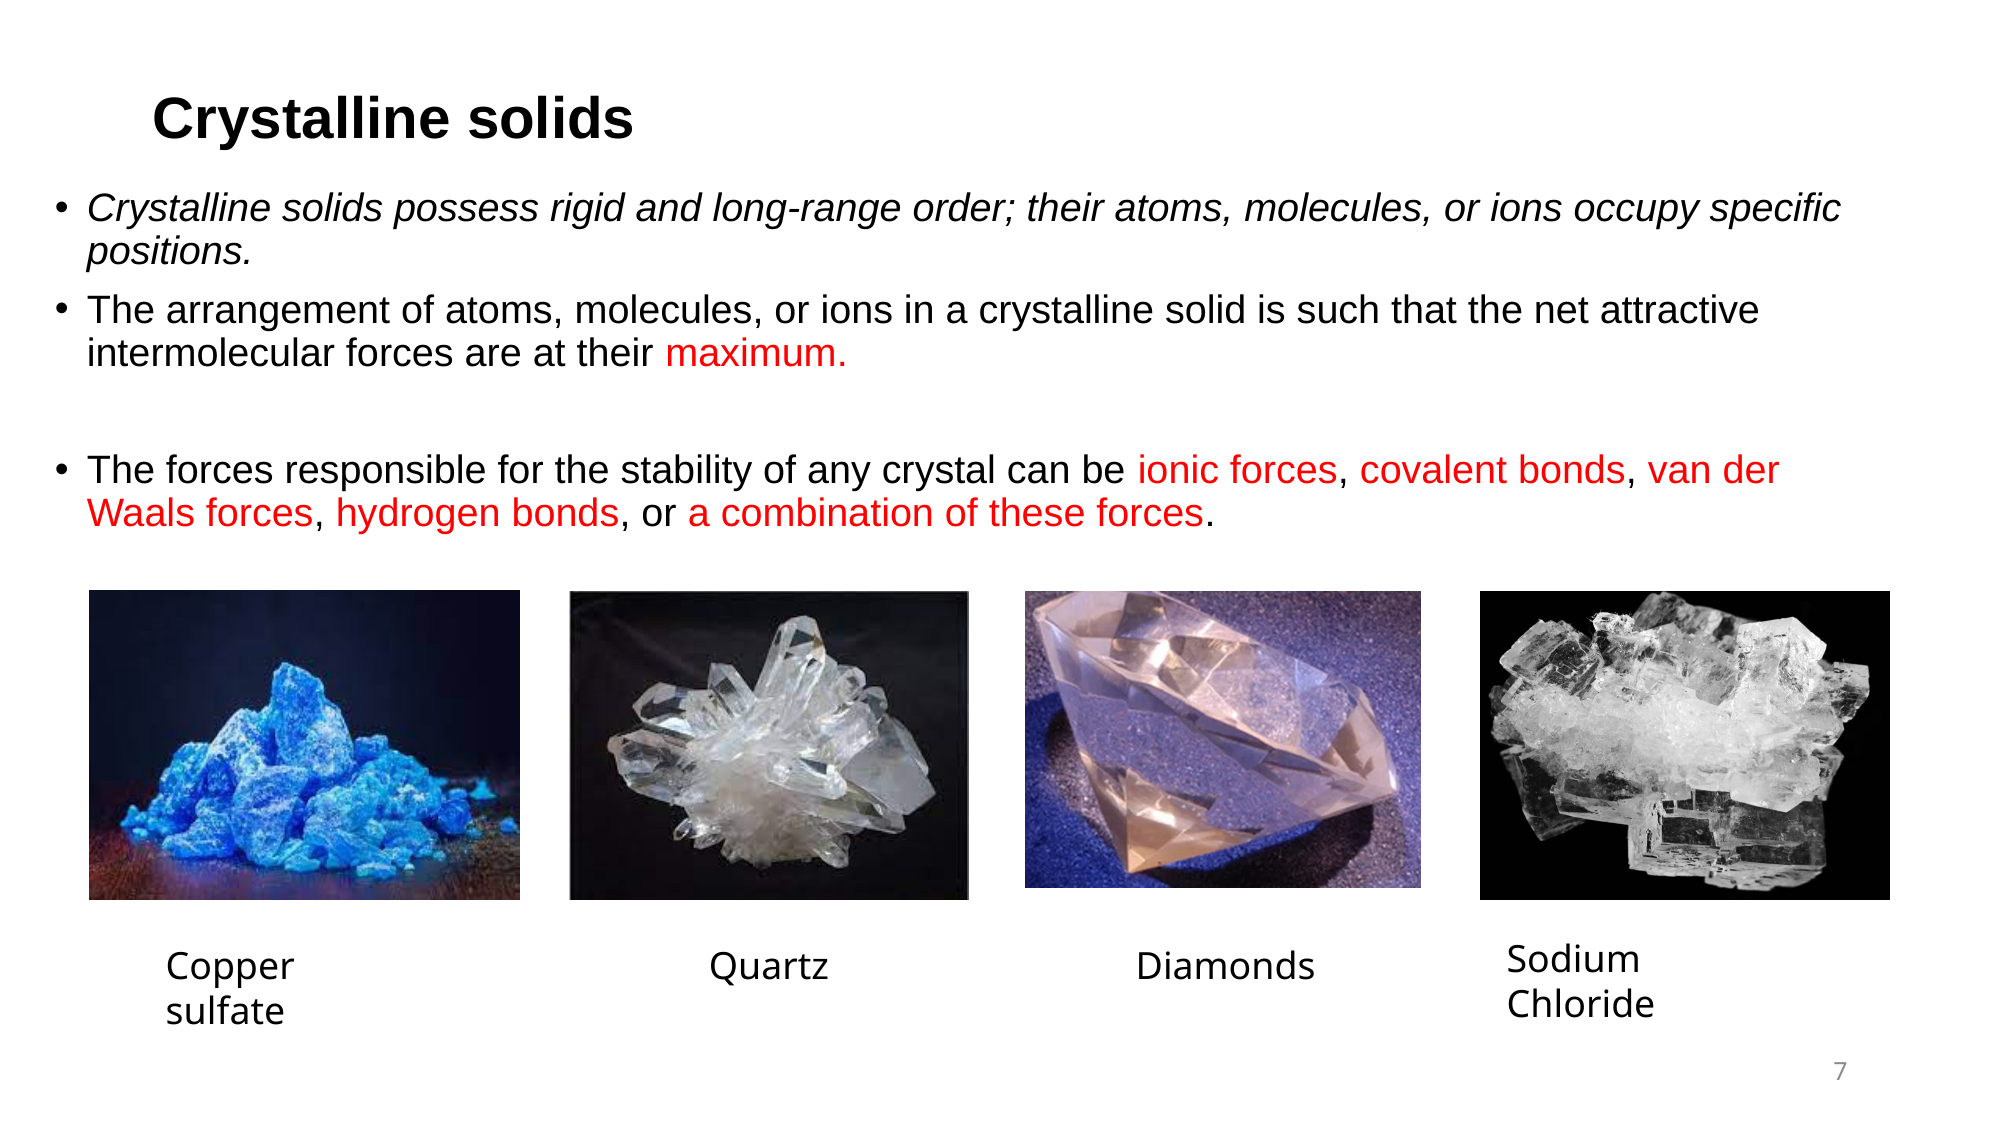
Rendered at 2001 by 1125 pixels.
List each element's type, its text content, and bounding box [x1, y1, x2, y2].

picture [89, 590, 520, 900]
text_box Copper sulfate [150, 934, 429, 1040]
title Crystalline solids [137, 59, 1863, 180]
picture [569, 591, 970, 900]
text_box Diamonds [1120, 934, 1341, 995]
list Crystalline solids possess rigid and long-range order; their atoms, molecules, or ions occupy specific positions. The arrangement of atoms, molecules, or ions in a crystalline solid is such that the net attractive intermolecular forces are at their maximum. The forces responsible for the stability of any crystal can be ionic forces, covalent bonds, van der Waals forces, hydrogen bonds, or a combination of these forces. [39, 180, 1863, 663]
picture [1480, 591, 1890, 900]
picture [1024, 591, 1421, 888]
text_box Sodium Chloride [1491, 928, 1793, 1033]
text_box Quartz [694, 934, 844, 995]
slide_number 7 [1412, 1042, 1863, 1103]
